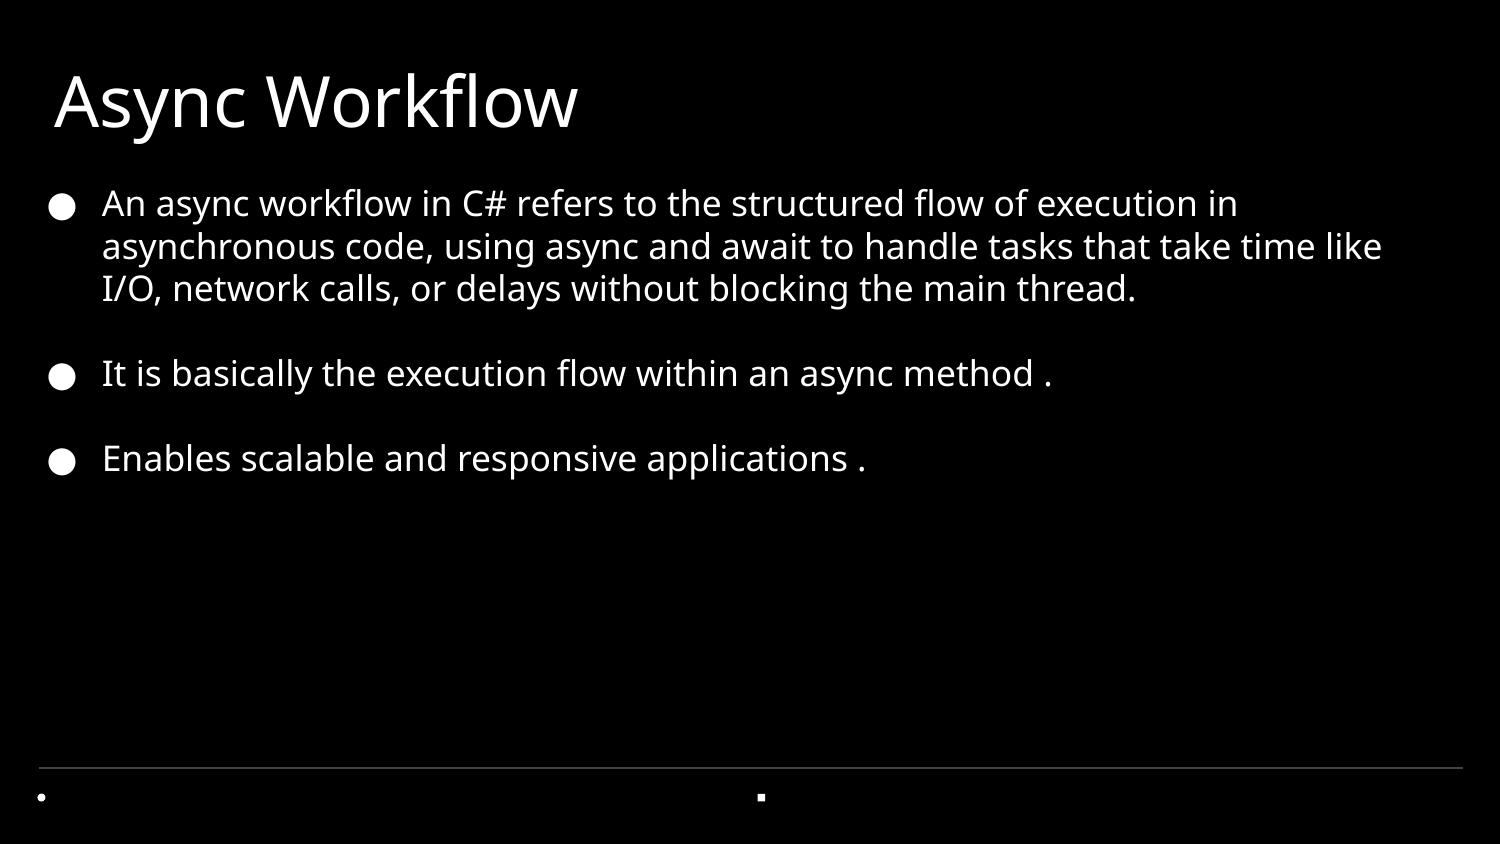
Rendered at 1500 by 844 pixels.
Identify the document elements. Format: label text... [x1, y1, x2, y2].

text_box An async workflow in C# refers to the structured flow of execution in asynchronous code, using async and await to handle tasks that take time like I/O, network calls, or delays without blocking the main thread. It is basically the execution flow within an async method . Enables scalable and responsive applications . [11, 166, 1399, 806]
title Async Workflow [54, 37, 1355, 142]
